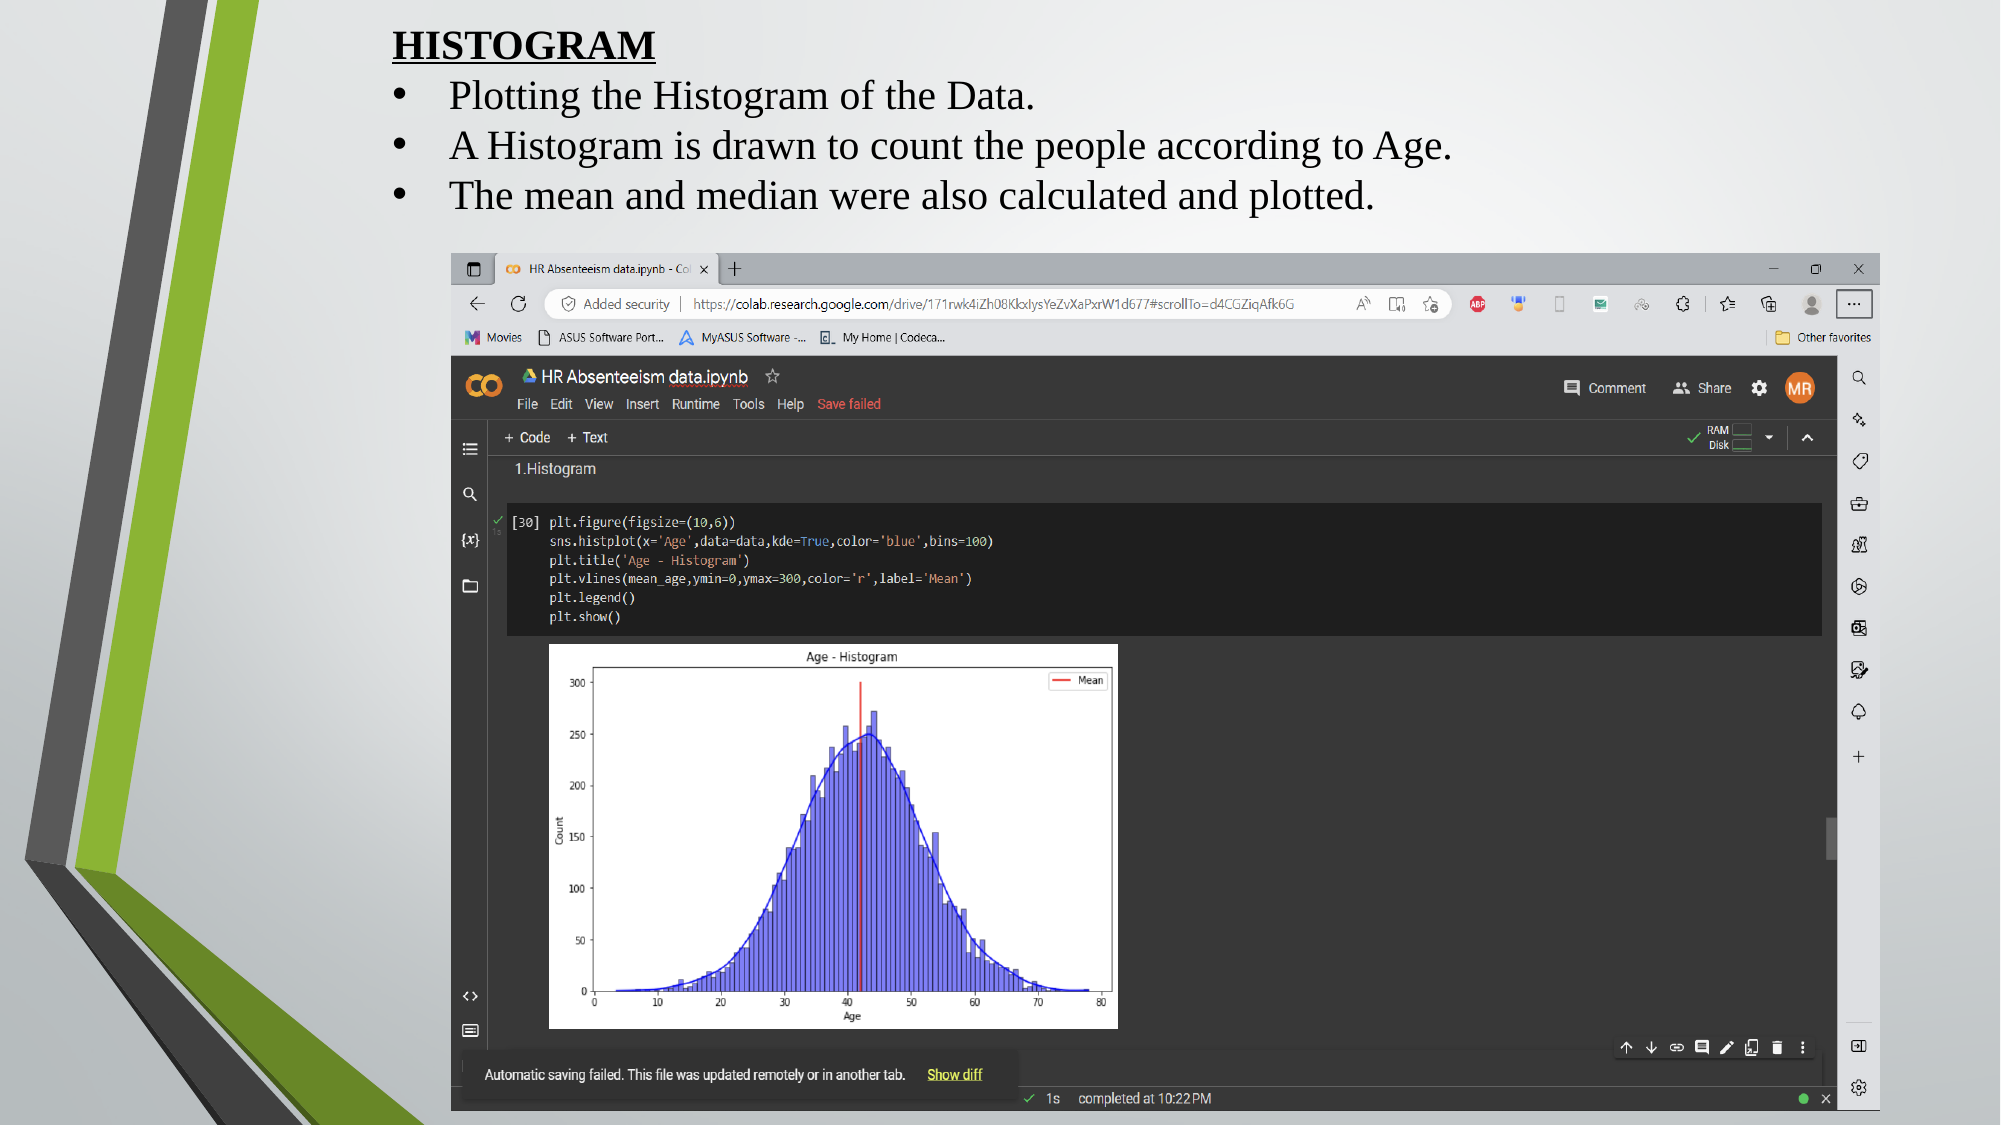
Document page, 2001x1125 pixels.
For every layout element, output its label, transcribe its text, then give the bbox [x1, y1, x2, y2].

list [450, 253, 1880, 1111]
text_box HISTOGRAM Plotting the Histogram of the Data. A Histogram is drawn to count the people according to Age. The mean and median were also calculated and plotted. [377, 10, 1822, 226]
